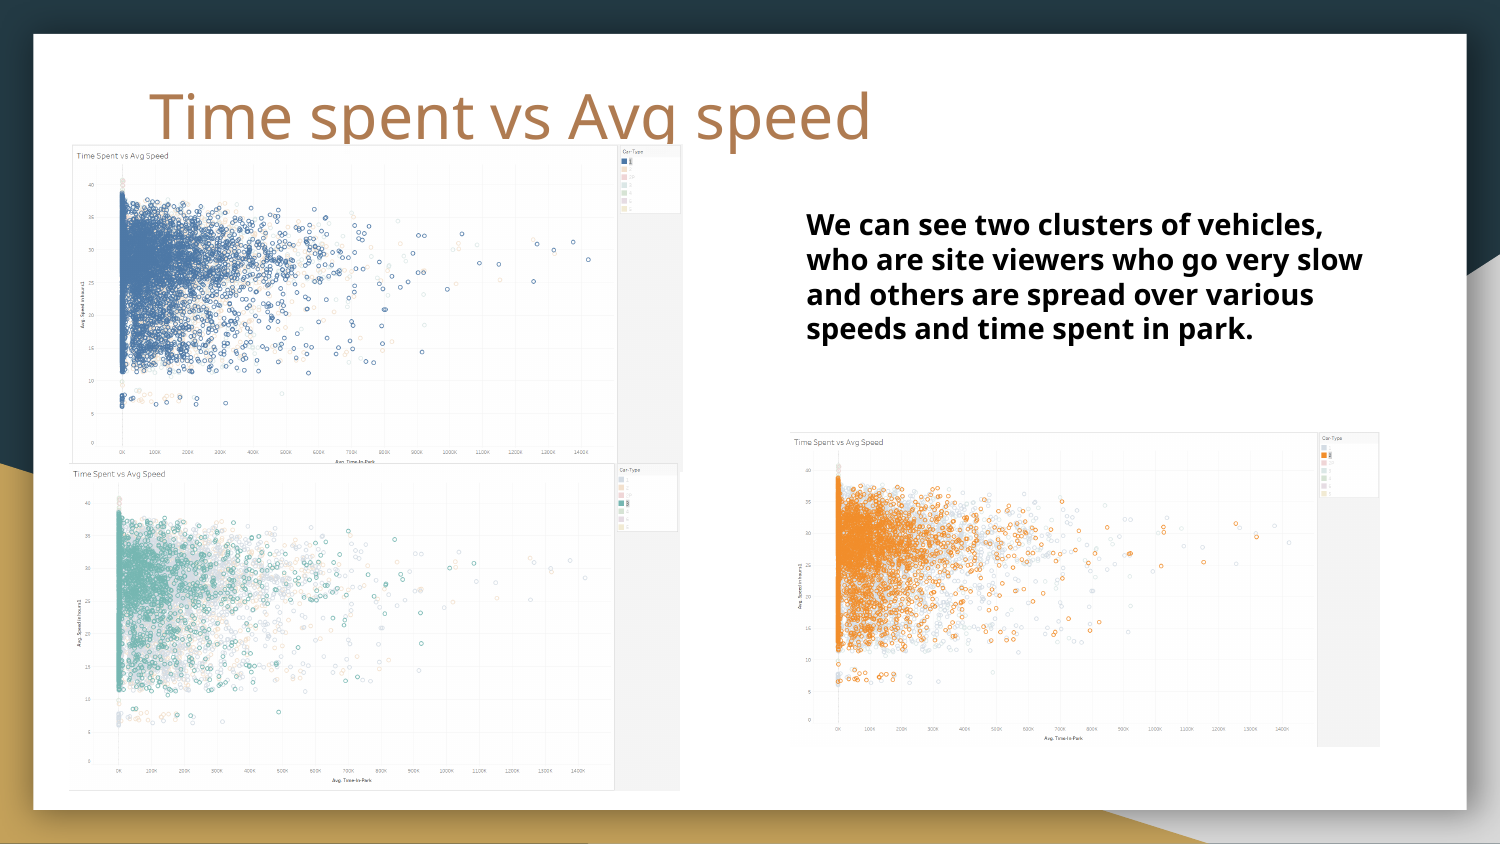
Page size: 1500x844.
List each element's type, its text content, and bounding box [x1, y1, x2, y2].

picture [69, 144, 683, 791]
text_box We can see two clusters of vehicles, who are site viewers who go very slow and others are spread over various speeds and time spent in park. [791, 191, 1382, 361]
title Time spent vs Avg speed [134, 62, 1366, 219]
picture [789, 432, 1381, 747]
